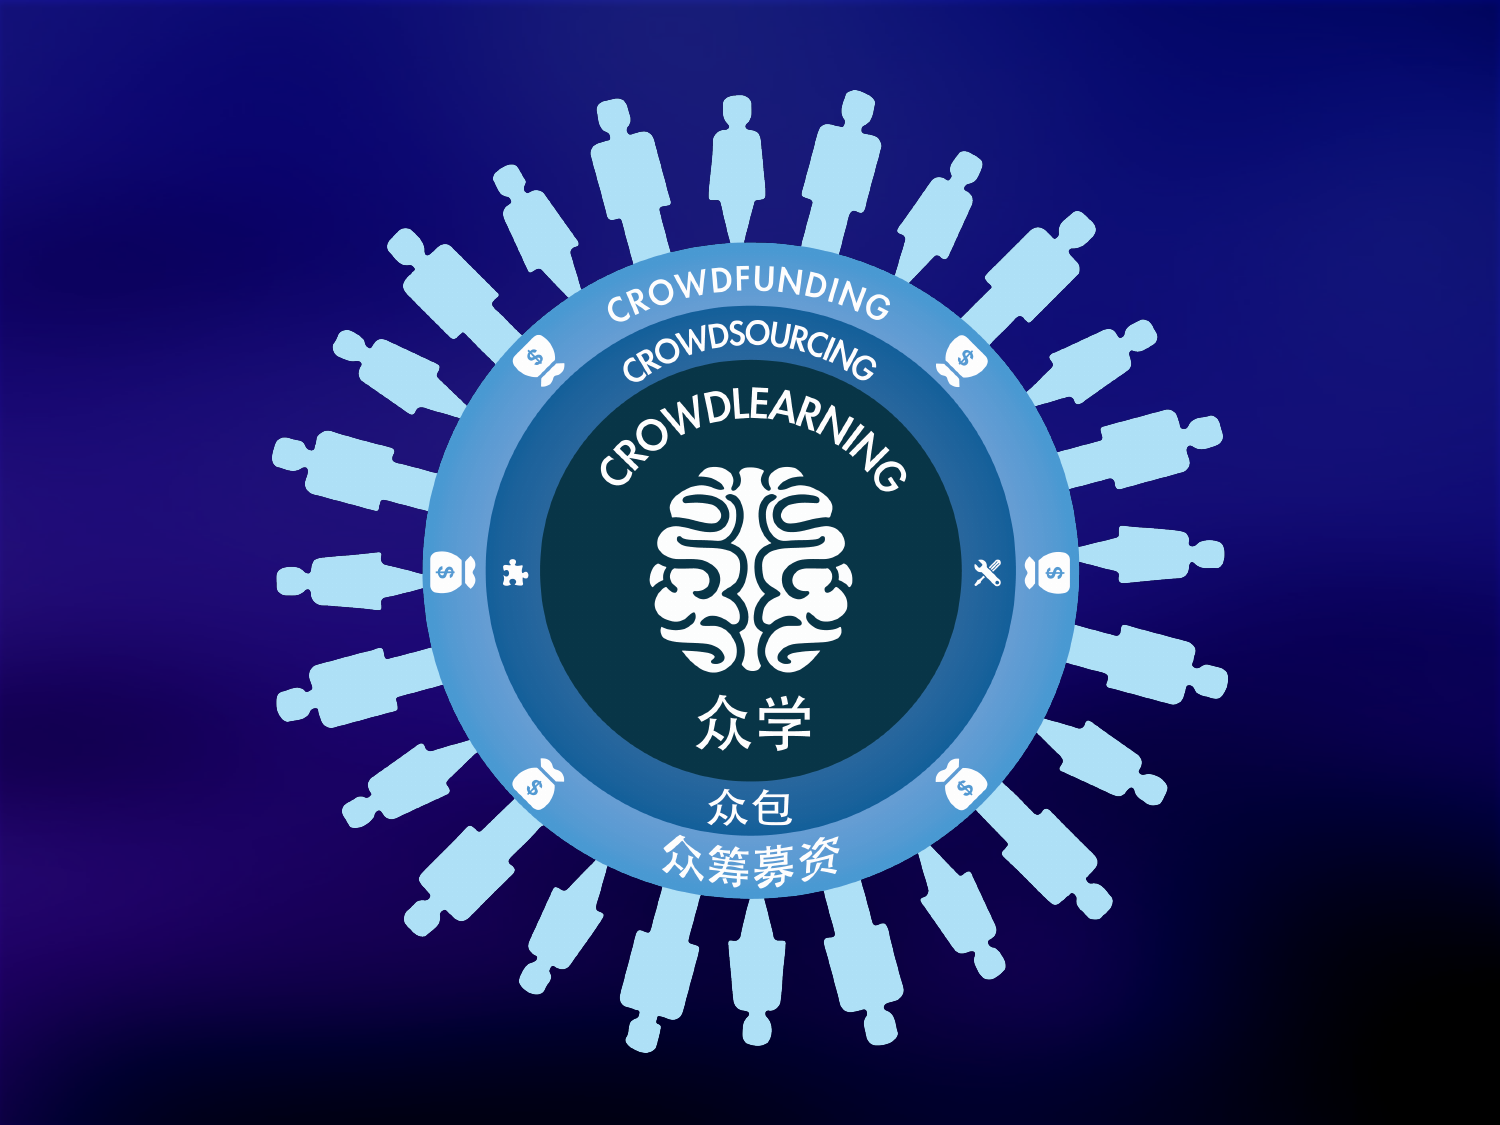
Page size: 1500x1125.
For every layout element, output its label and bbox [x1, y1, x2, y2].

picture [271, 89, 1228, 1053]
text_box [0, 0, 1500, 1125]
